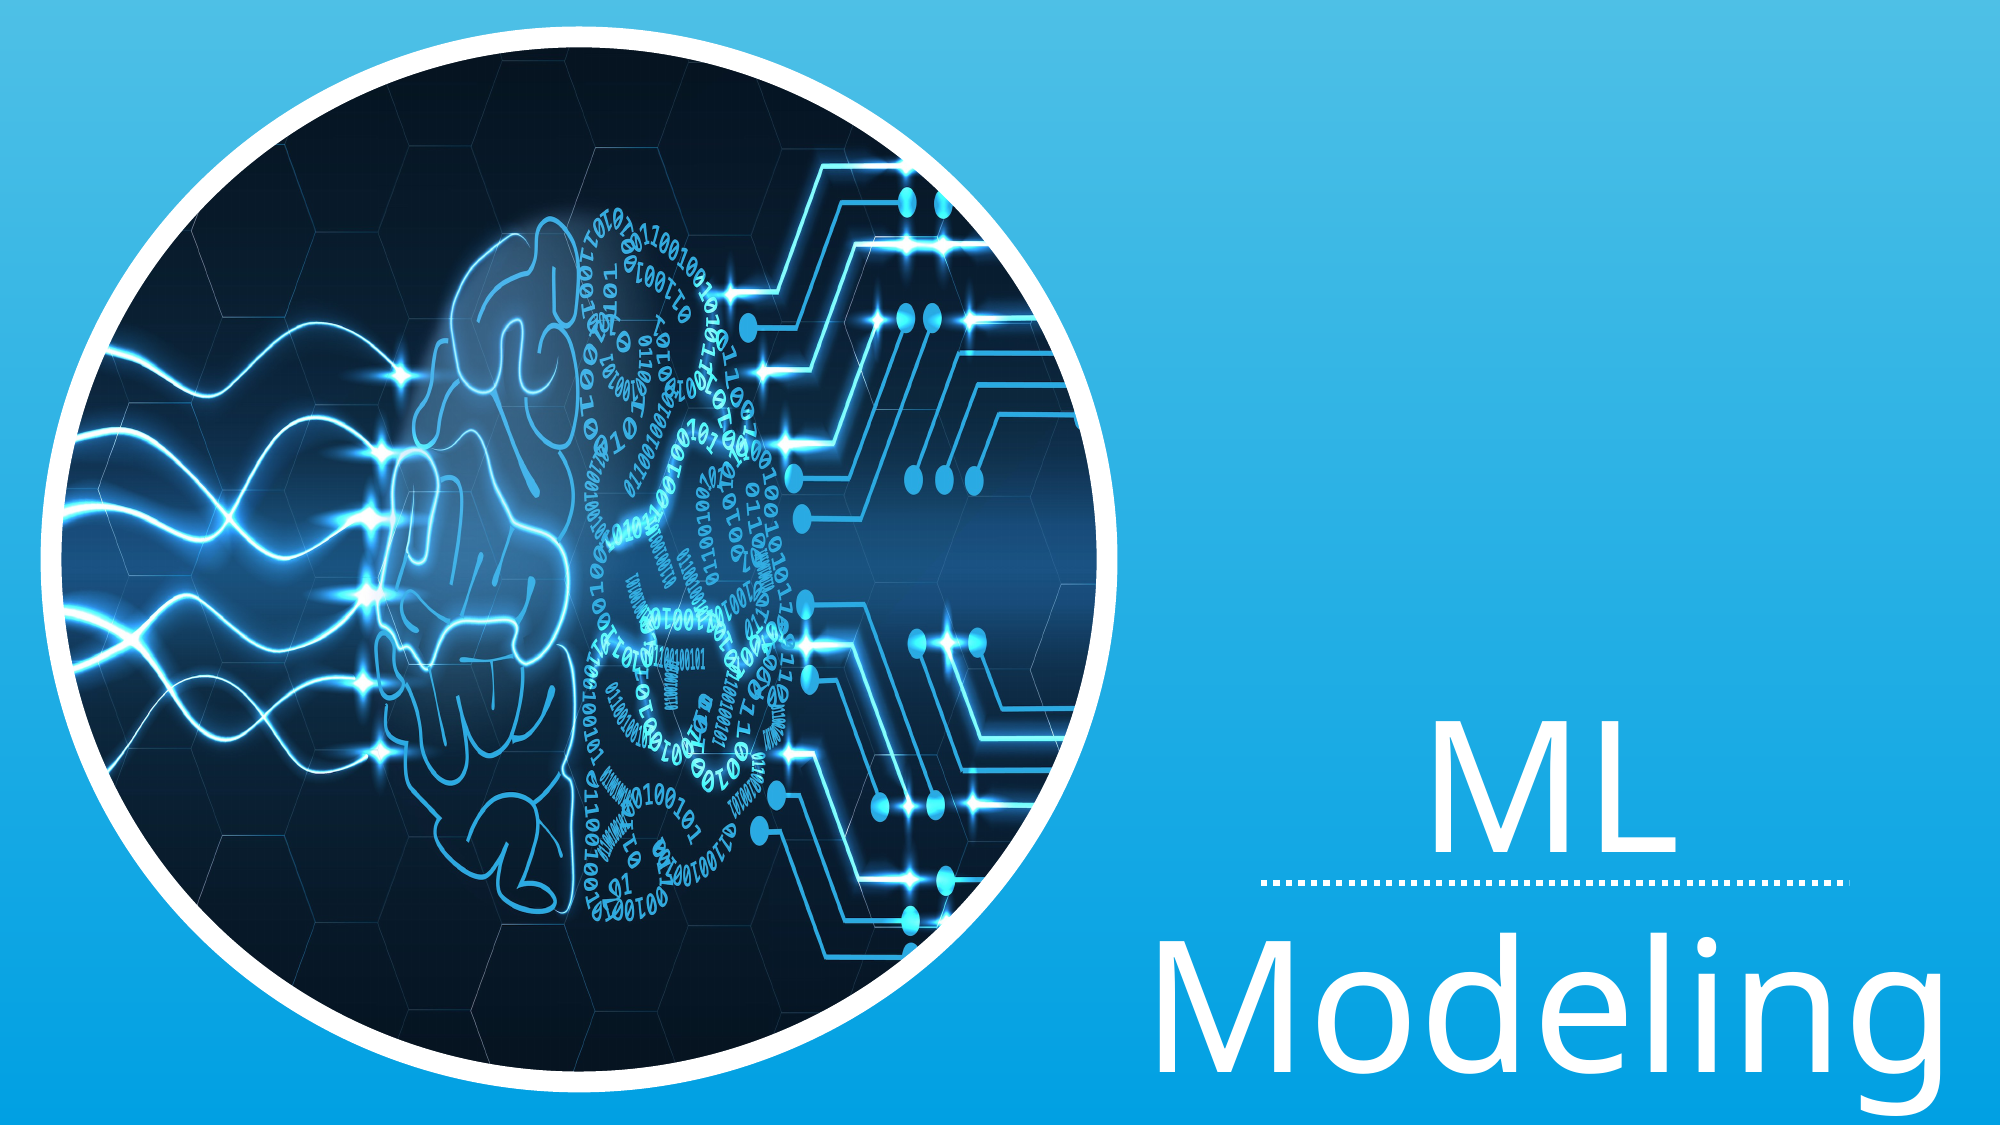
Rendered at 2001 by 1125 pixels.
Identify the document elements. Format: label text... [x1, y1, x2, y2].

text_box ML Modeling [1124, 661, 1975, 1117]
picture [136, 861, 1022, 1092]
text_box [49, 35, 1109, 1083]
